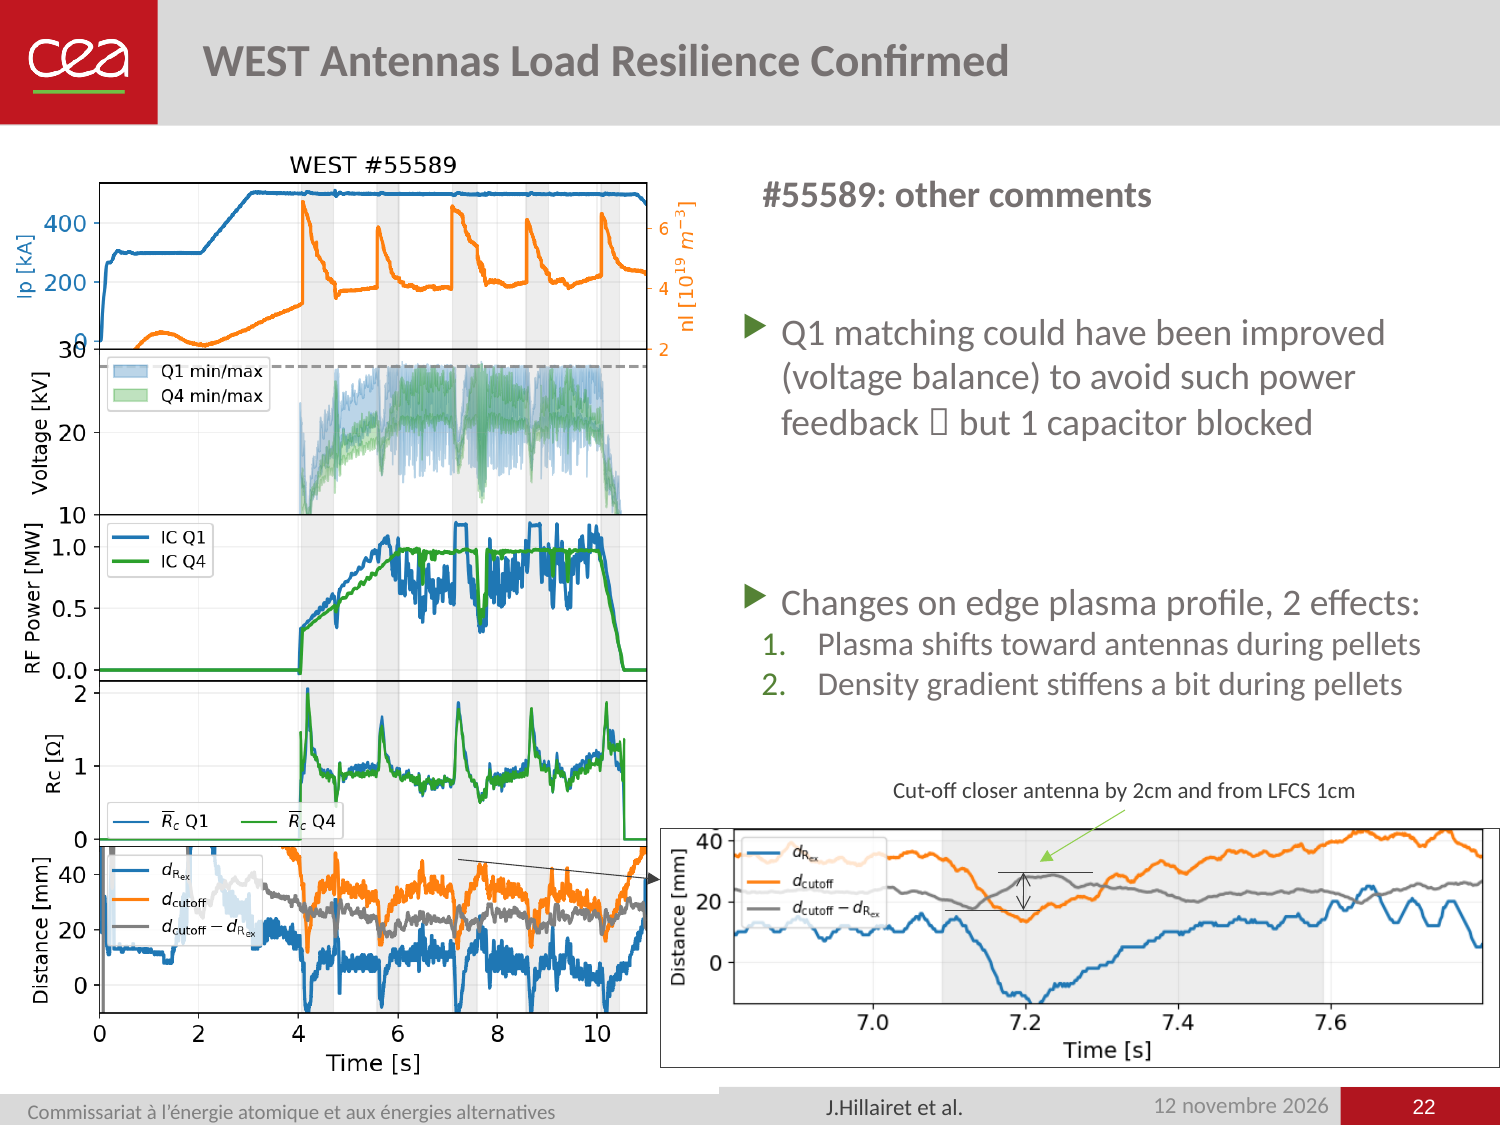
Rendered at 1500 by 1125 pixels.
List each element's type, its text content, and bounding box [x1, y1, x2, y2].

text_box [1039, 810, 1125, 862]
title WEST Antennas Load Resilience Confirmed [181, 32, 1403, 95]
slide_number 22 [1372, 1093, 1476, 1119]
text_box Cut-off closer antenna by 2cm and from LFCS 1cm [878, 767, 1372, 811]
picture [27, 36, 129, 94]
list Q1 matching could have been improved (voltage balance) to avoid such power feedback  but 1 capacitor blocked Changes on edge plasma profile, 2 effects: Plasma shifts toward antennas during pellets Density gradient stiffens a bit during pellets [720, 297, 1500, 763]
picture [0, 137, 1500, 1094]
list #55589: other comments [741, 164, 1373, 227]
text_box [458, 859, 661, 880]
